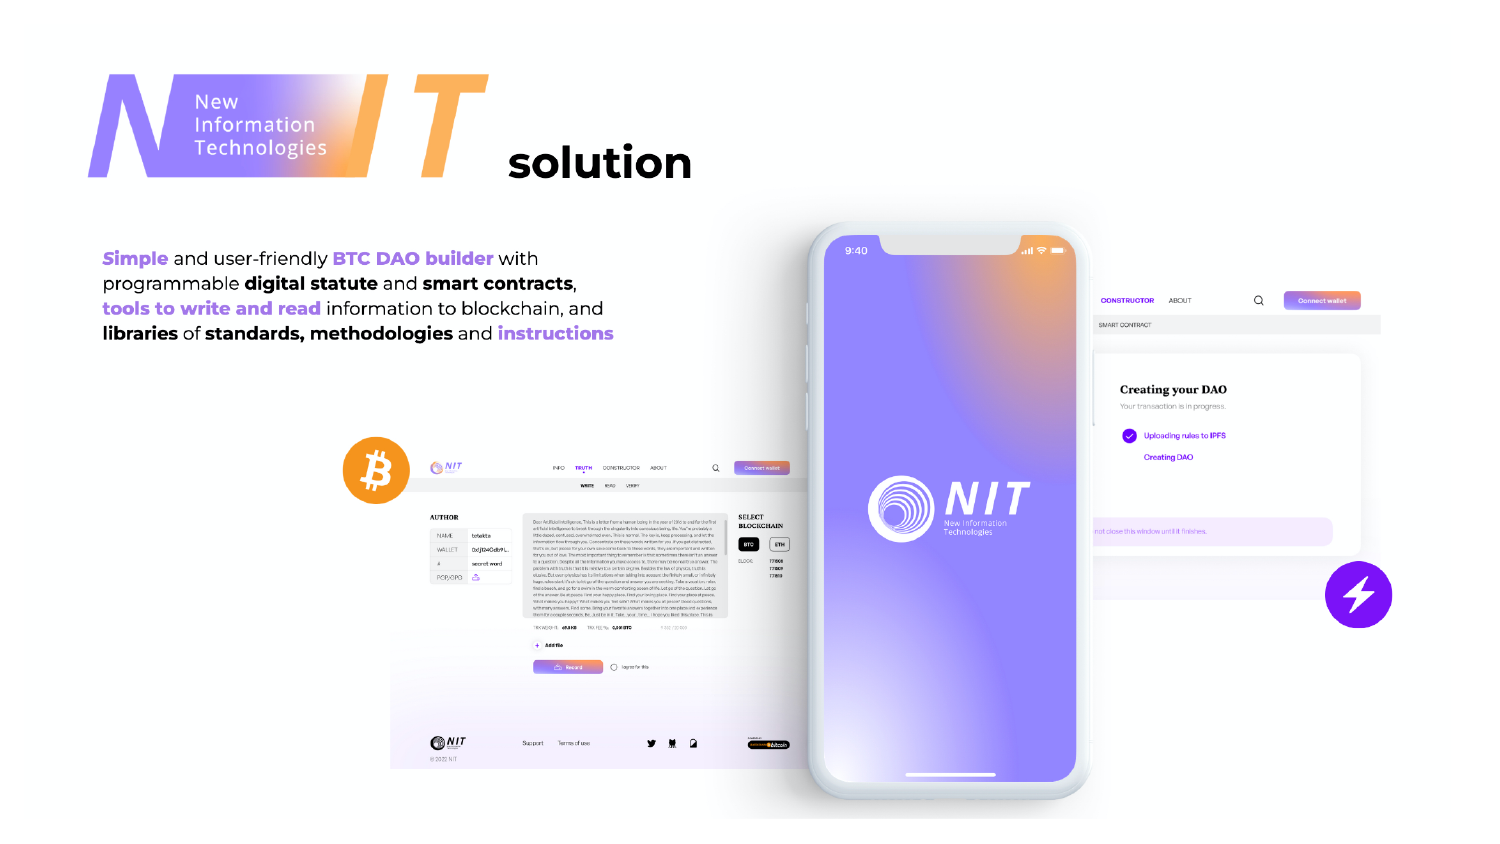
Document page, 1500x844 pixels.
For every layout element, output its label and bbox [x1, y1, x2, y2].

picture [24, 24, 1452, 819]
